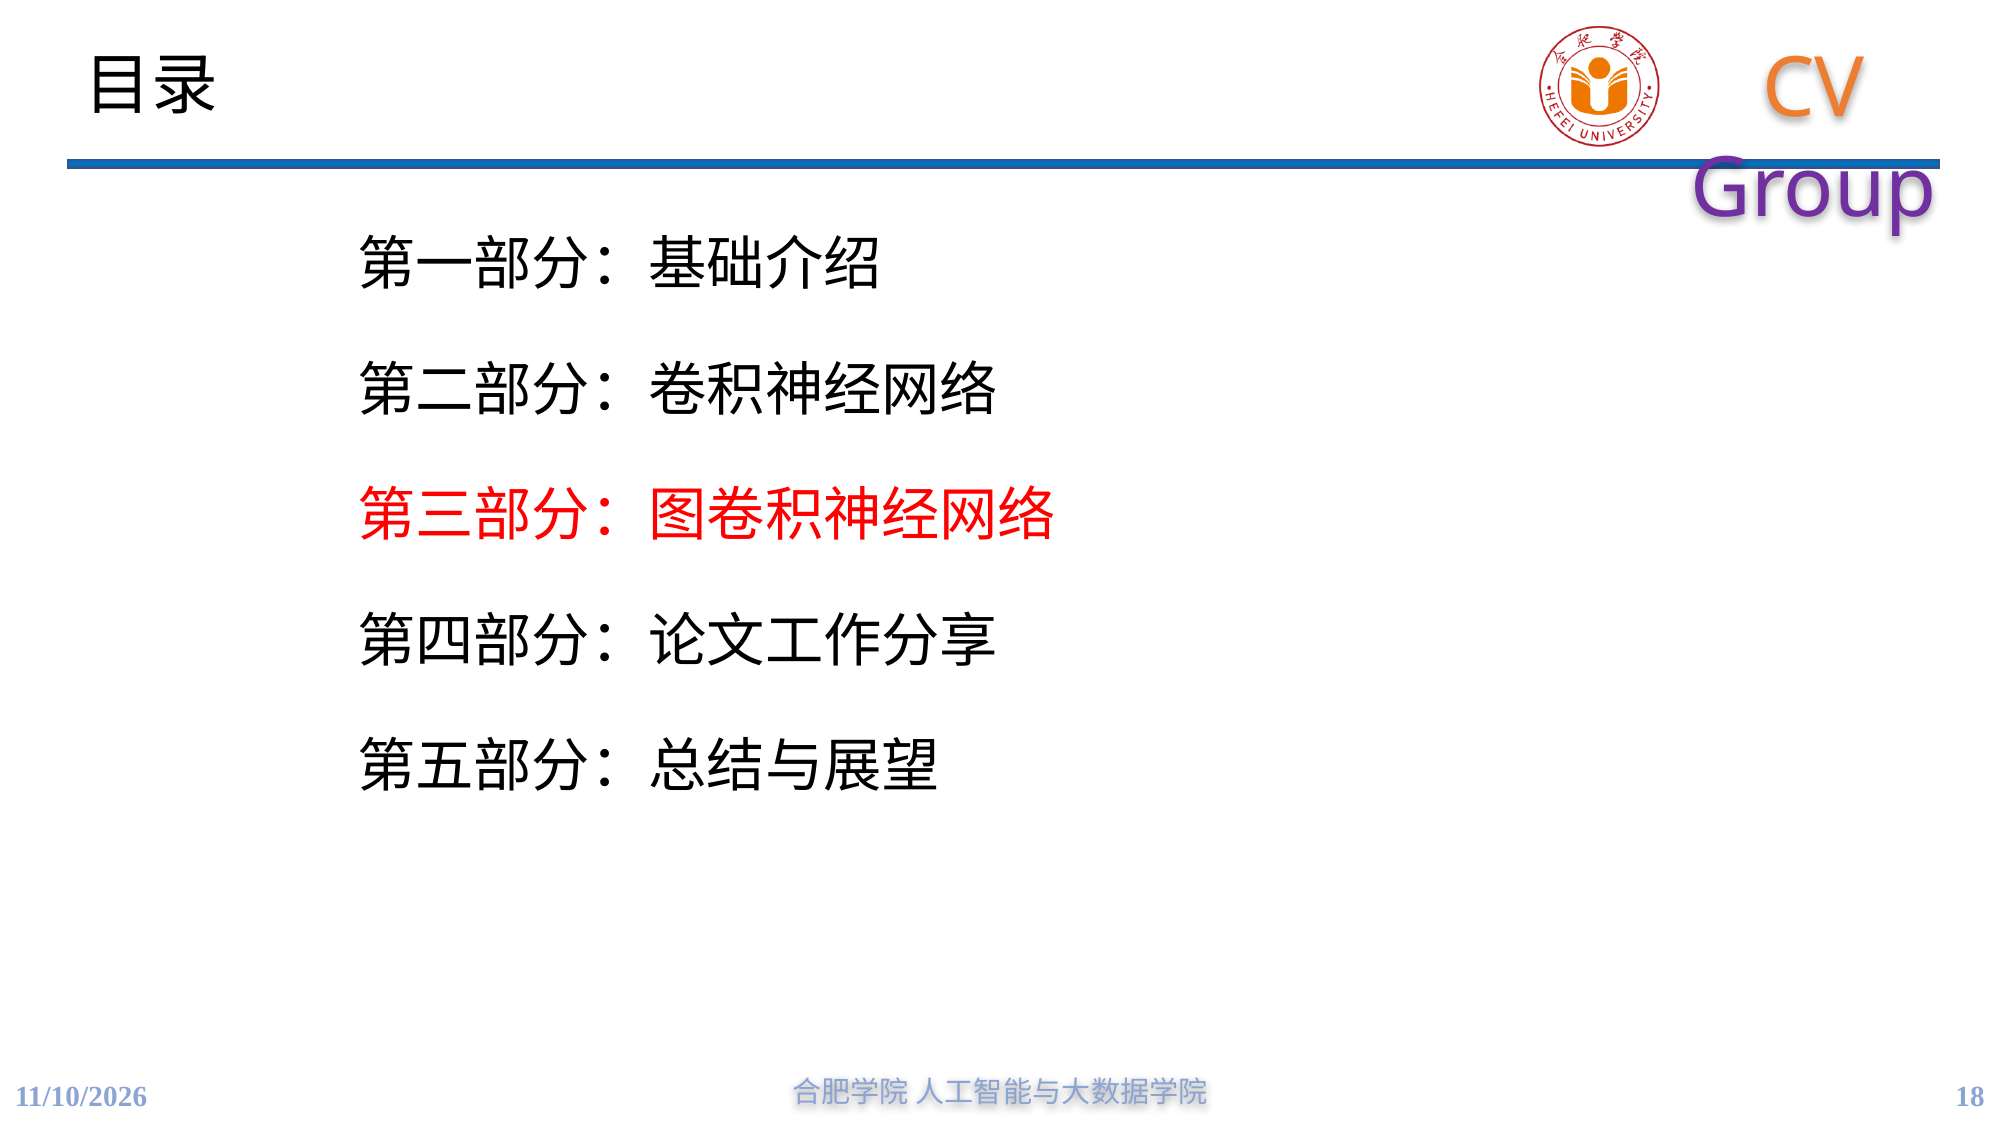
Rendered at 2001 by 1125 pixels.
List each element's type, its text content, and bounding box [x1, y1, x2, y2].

slide_number 18 [1550, 1065, 2000, 1125]
title 目录 [69, 32, 903, 143]
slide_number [0, 1065, 450, 1125]
picture [1530, 19, 1668, 150]
list 第一部分：基础介绍 第二部分：卷积神经网络 第三部分：图卷积神经网络 第四部分：论文工作分享 第五部分：总结与展望 [68, 183, 1940, 1014]
footer 合肥学院 人工智能与大数据学院 [662, 1065, 1338, 1125]
